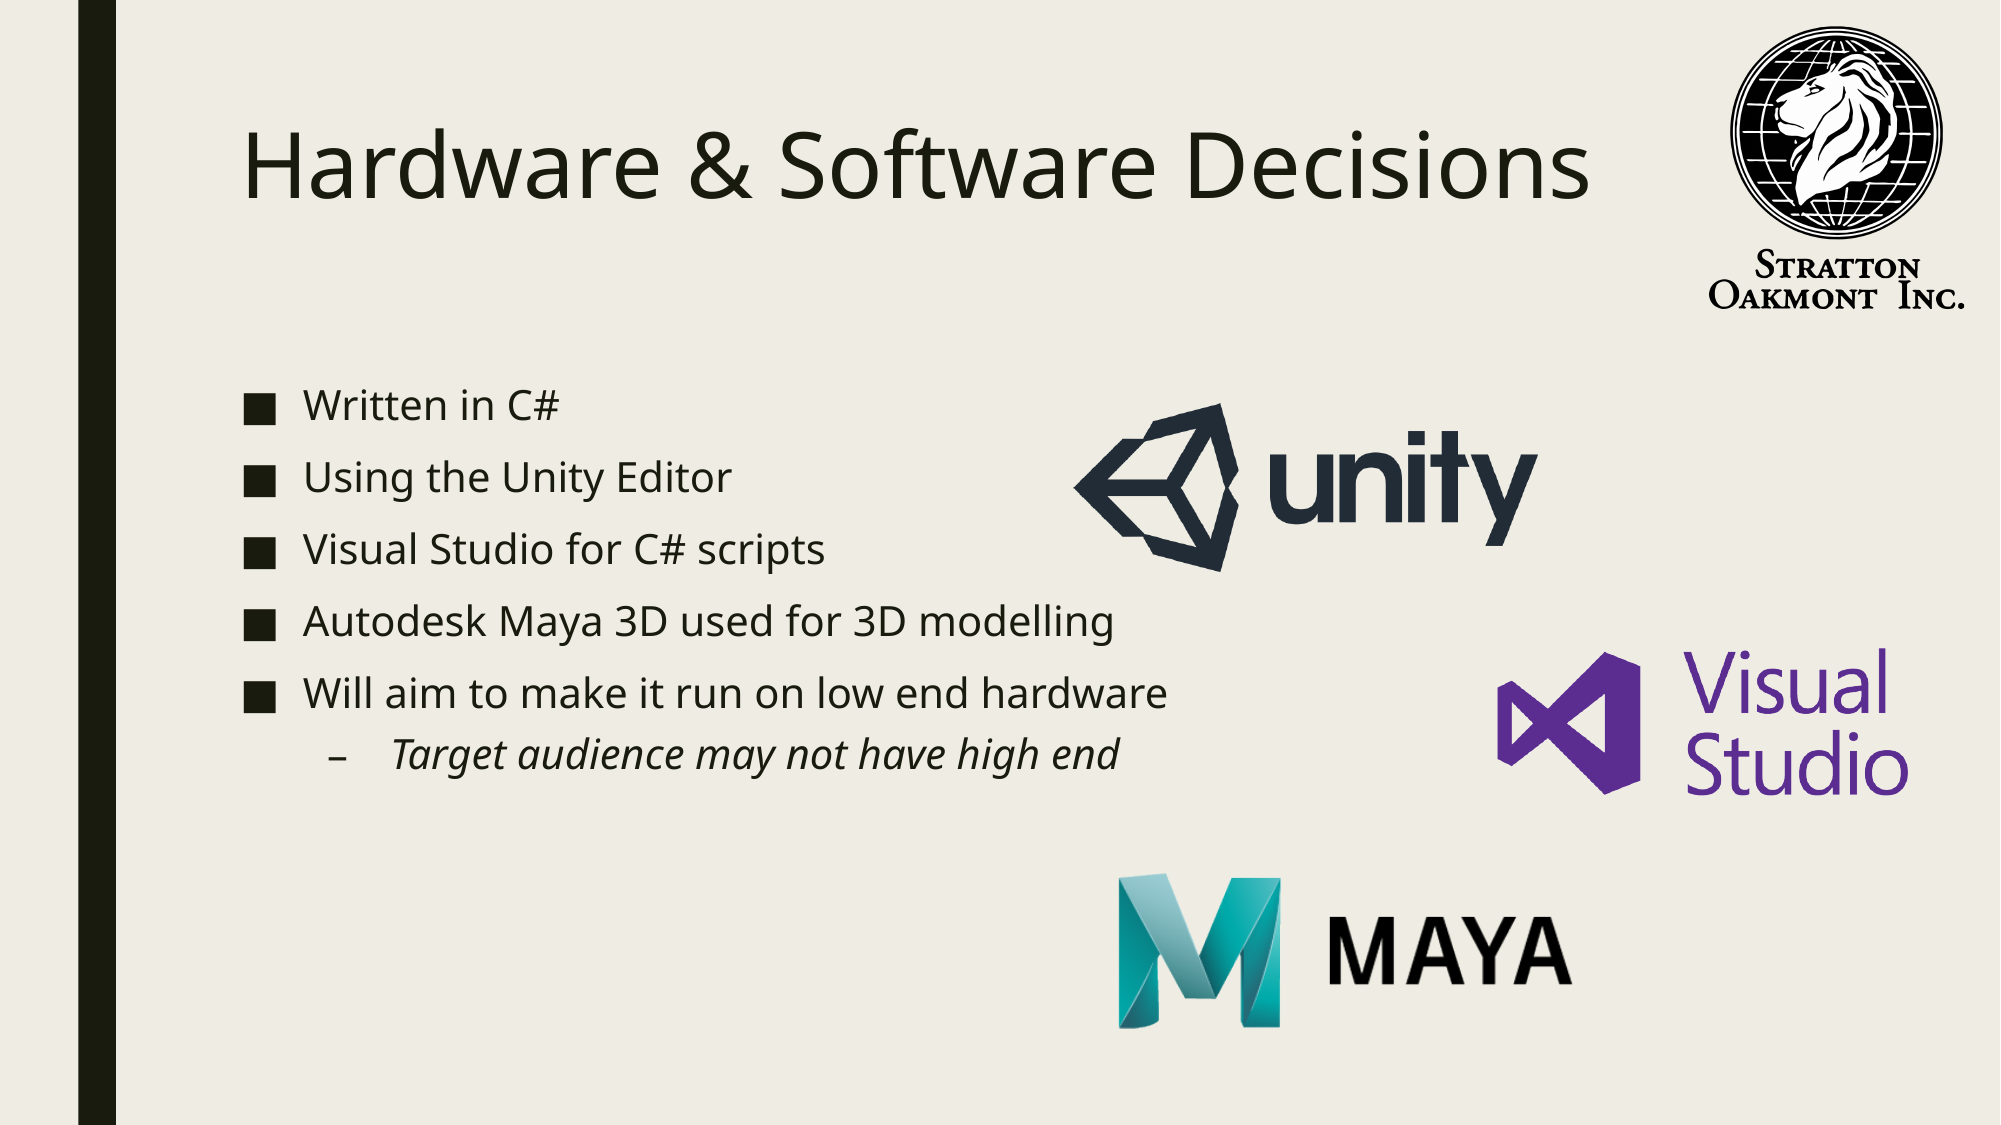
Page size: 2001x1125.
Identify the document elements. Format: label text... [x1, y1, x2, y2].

picture [1118, 873, 1574, 1029]
title Hardware & Software Decisions [225, 112, 1800, 357]
picture [1436, 590, 1969, 855]
picture [1073, 403, 1538, 572]
list Written in C# Using the Unity Editor Visual Studio for C# scripts Autodesk Maya 3D used for 3D modelling Will aim to make it run on low end hardware Target audience may not have high end [225, 375, 1800, 963]
picture [1703, 25, 1969, 312]
